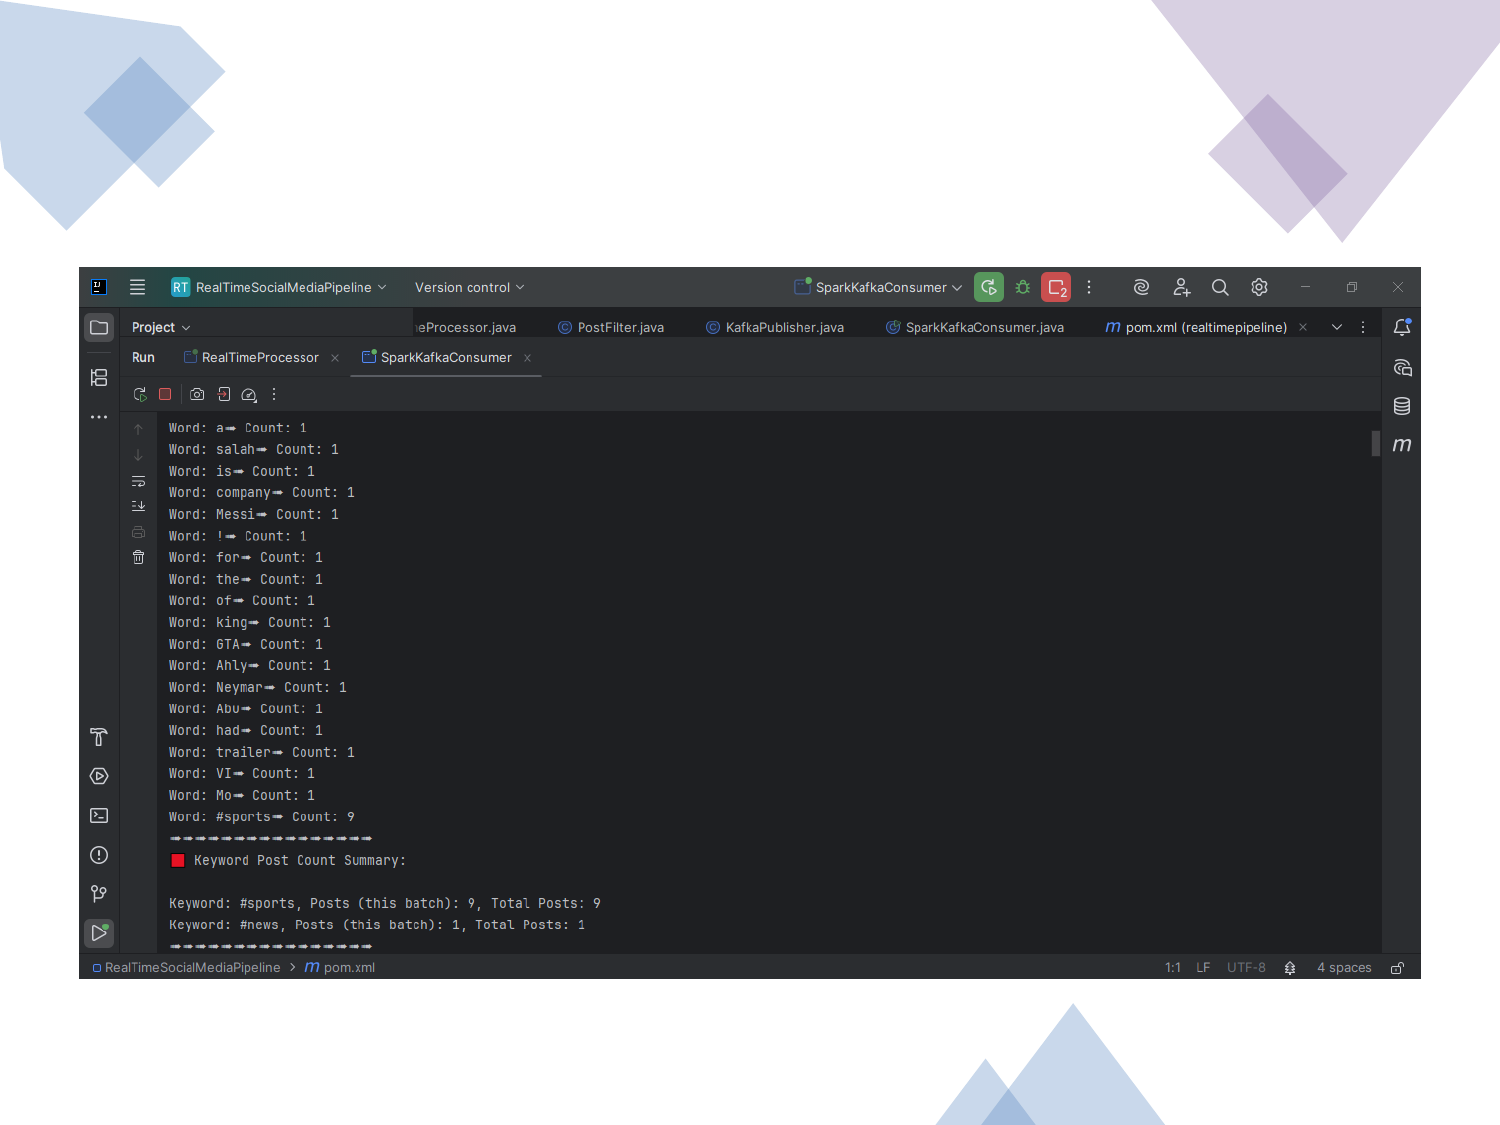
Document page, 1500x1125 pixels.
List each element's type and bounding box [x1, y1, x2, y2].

text_box [1206, 118, 1314, 236]
text_box [1149, 0, 1500, 245]
text_box [81, 54, 217, 190]
text_box [0, 0, 1500, 1125]
text_box [0, 0, 228, 233]
text_box [933, 1056, 1038, 1125]
text_box [1009, 1001, 1167, 1125]
list [79, 267, 1422, 979]
